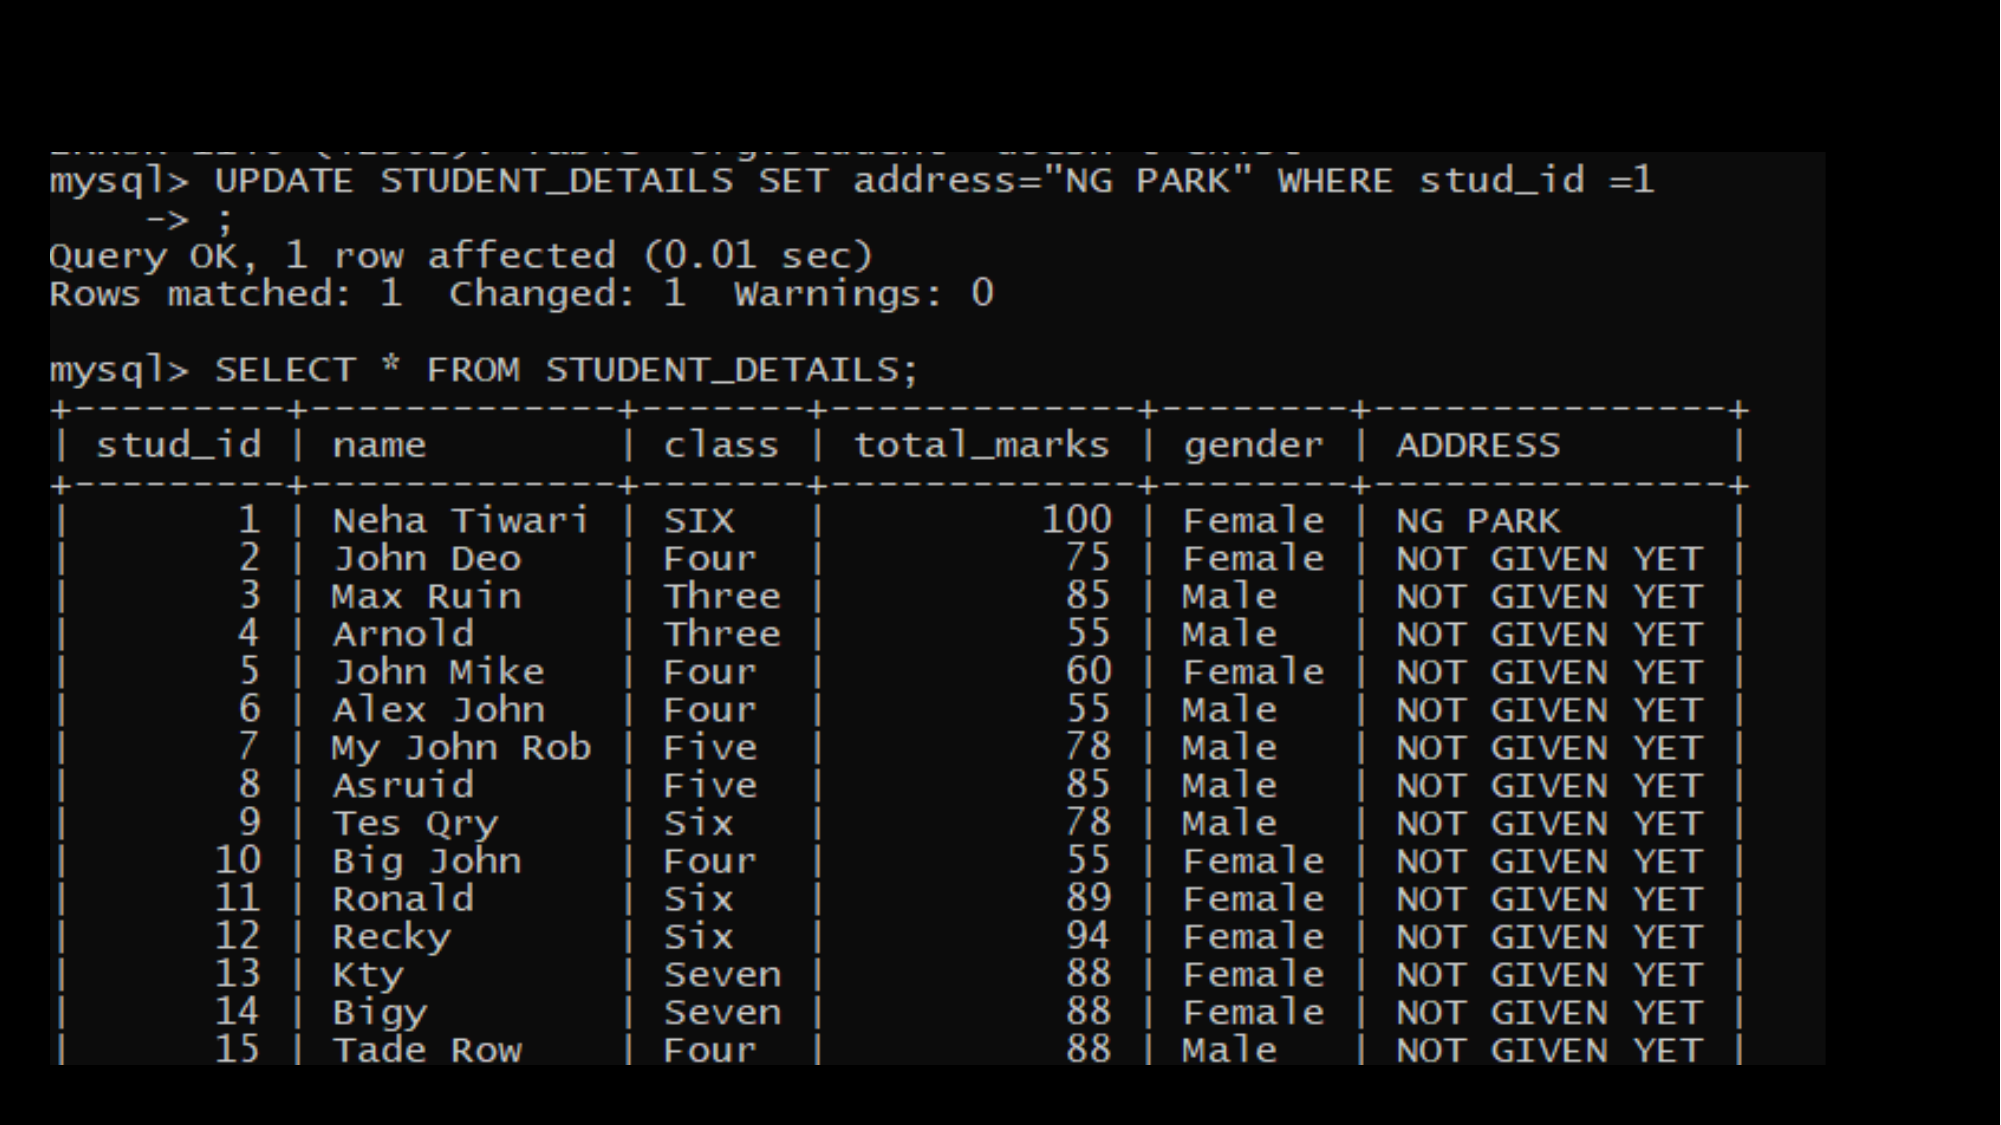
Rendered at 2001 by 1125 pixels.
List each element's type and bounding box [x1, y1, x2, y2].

picture [50, 152, 1826, 1065]
